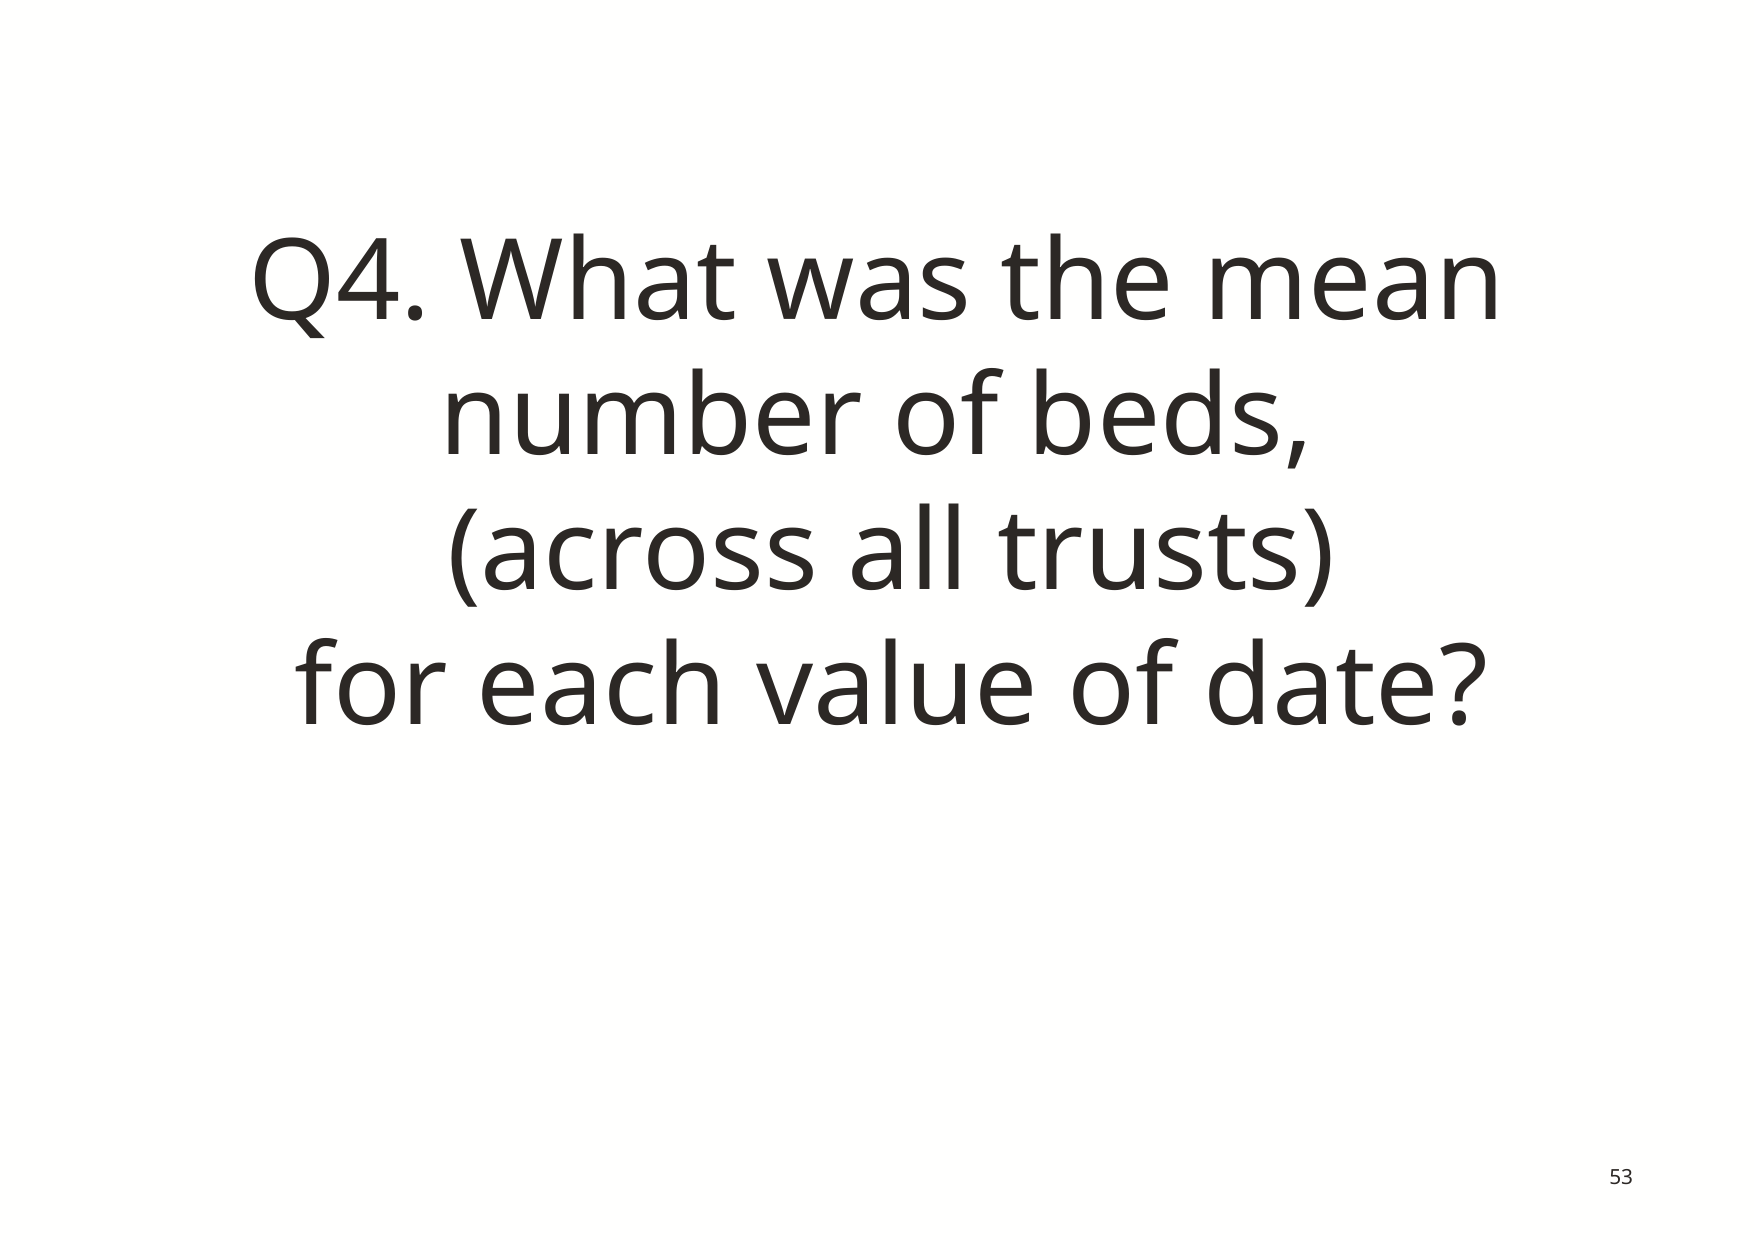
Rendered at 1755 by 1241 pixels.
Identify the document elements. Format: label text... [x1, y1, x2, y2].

list [41, 335, 1719, 1152]
slide_number 53 [1526, 1151, 1645, 1211]
title Q4. What was the mean number of beds, (across all trusts) for each value of date? [109, 182, 1645, 335]
